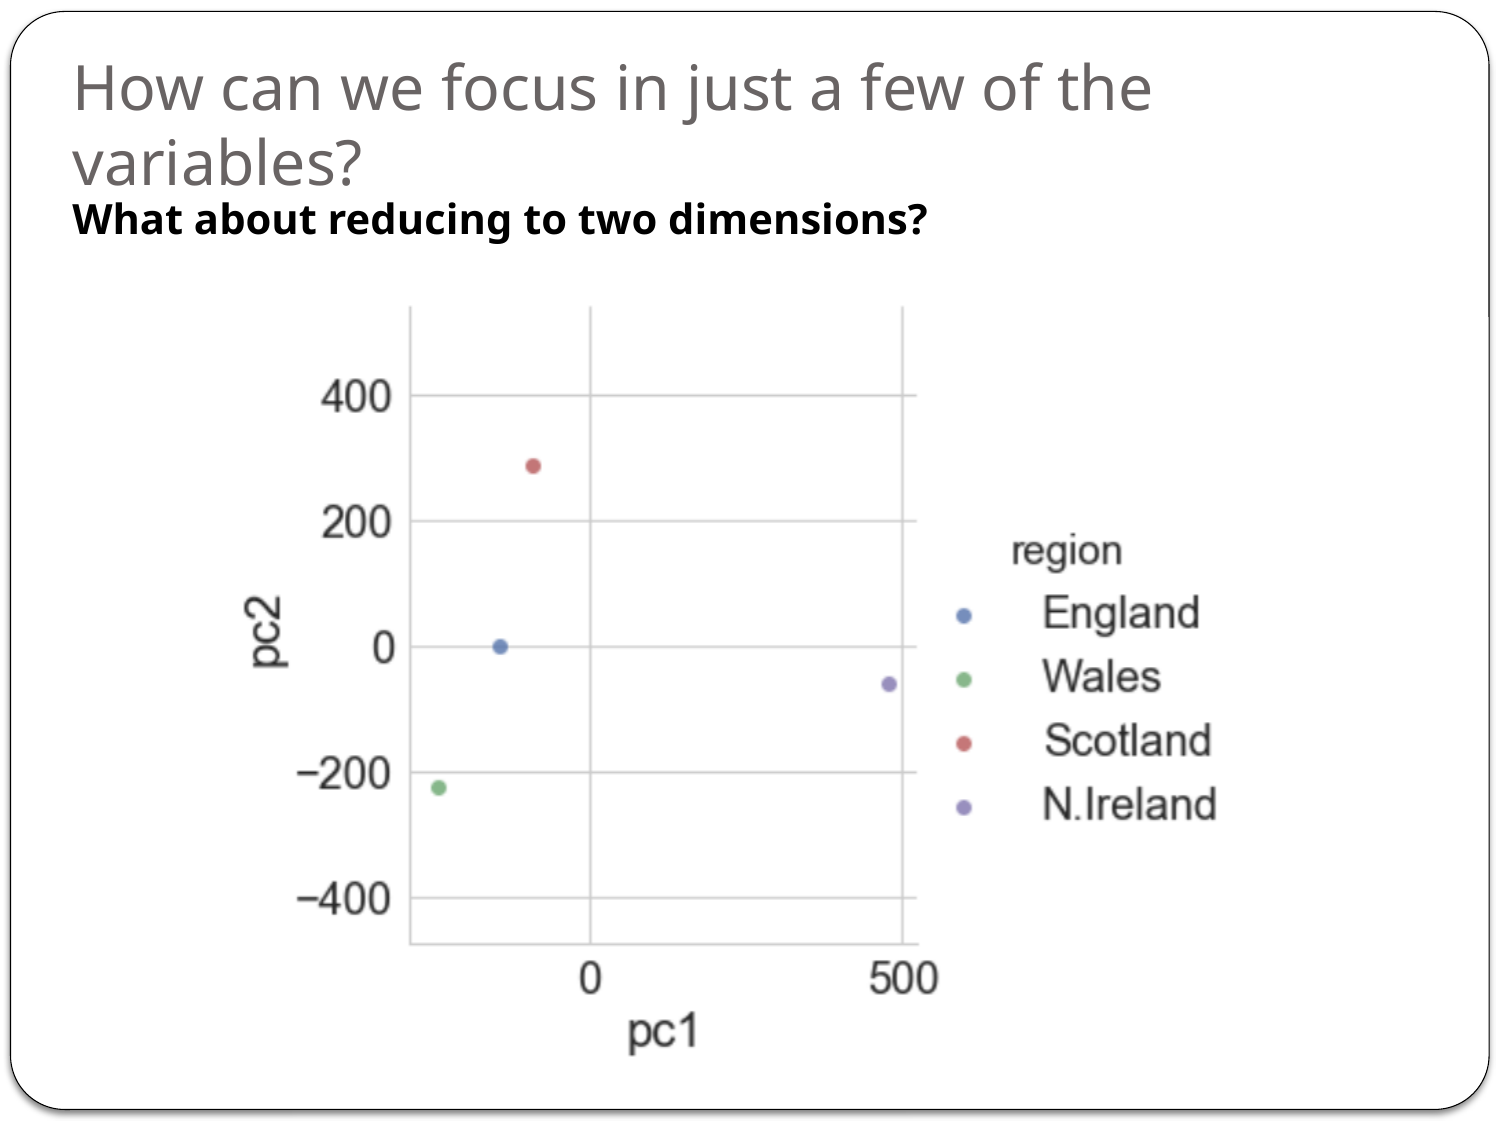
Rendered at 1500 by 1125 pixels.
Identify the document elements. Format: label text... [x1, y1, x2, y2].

text_box What about reducing to two dimensions? [57, 185, 1046, 251]
text_box How can we focus in just a few of the variables? [57, 40, 1400, 205]
picture [205, 274, 1253, 1069]
